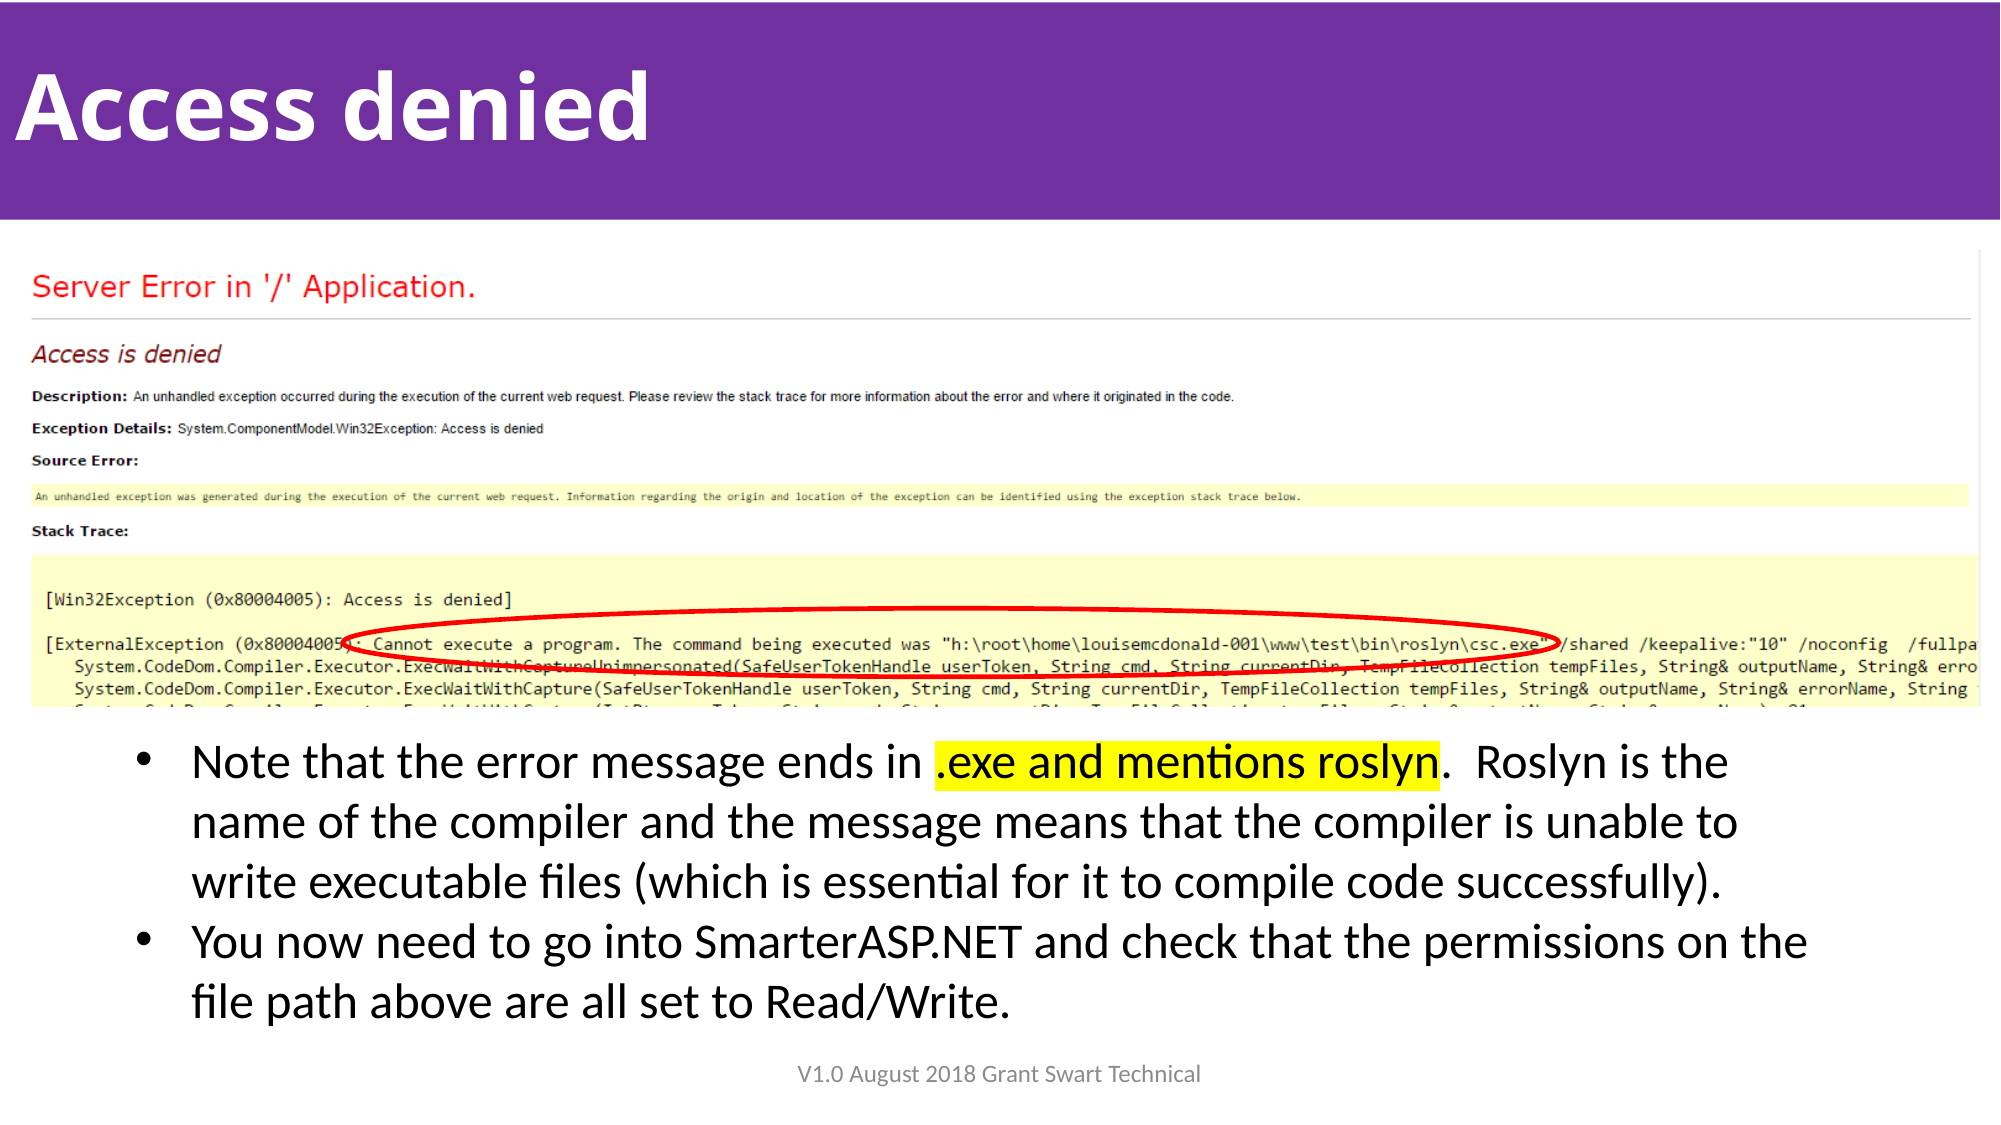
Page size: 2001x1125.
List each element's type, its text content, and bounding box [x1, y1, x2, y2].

title Access denied [0, 2, 2000, 220]
footer V1.0 August 2018 Grant Swart Technical [662, 1042, 1338, 1103]
picture [22, 249, 1981, 707]
text_box Note that the error message ends in .exe and mentions roslyn. Roslyn is the name of the compiler and the message means that the compiler is unable to write executable files (which is essential for it to compile code successfully). You now need to go into SmarterASP.NET and check that the permissions on the file path above are all set to Read/Write. [120, 720, 1863, 1036]
